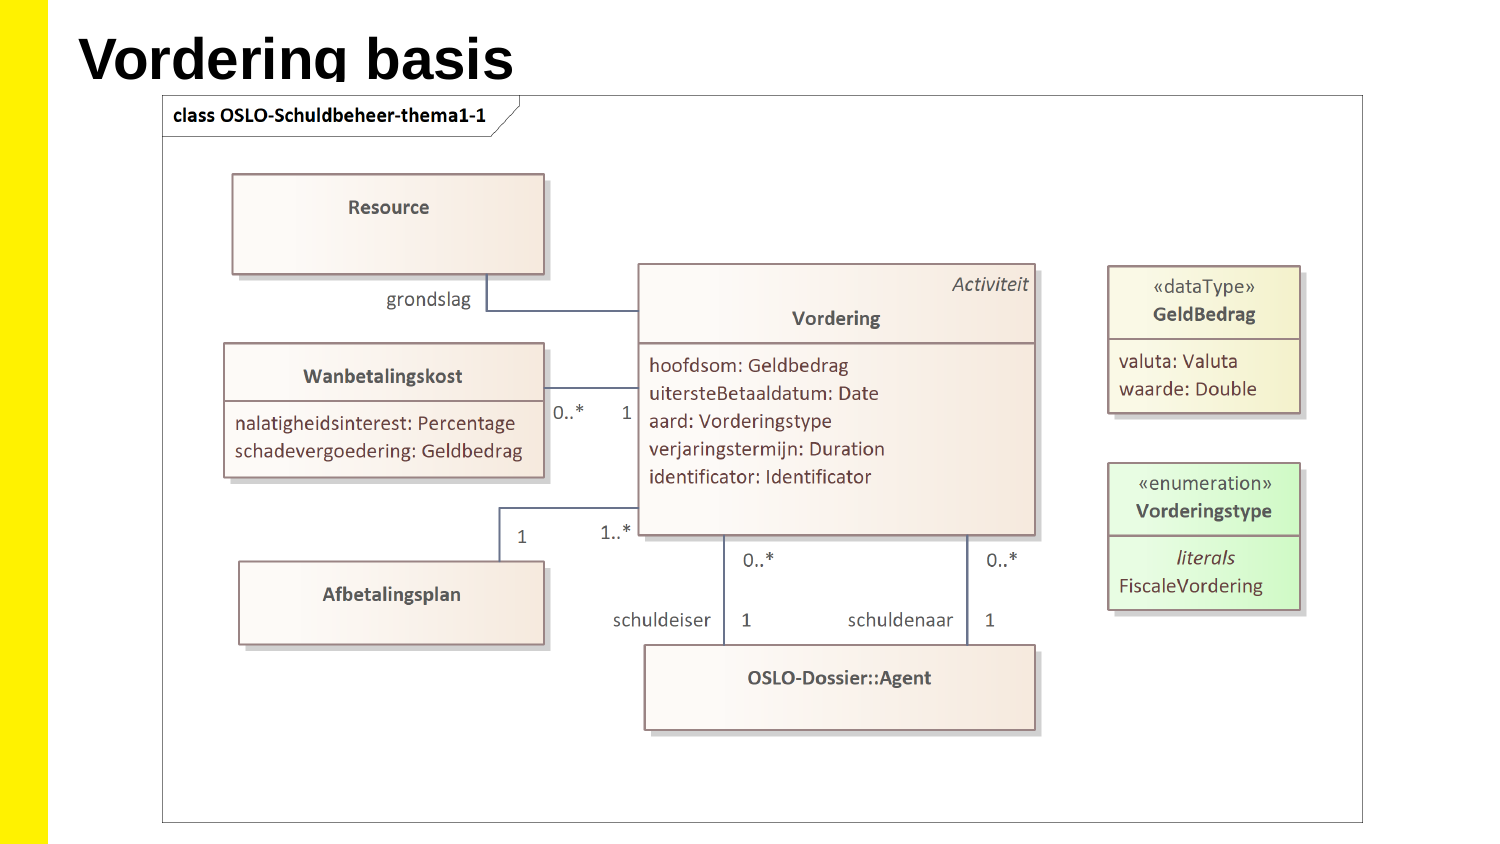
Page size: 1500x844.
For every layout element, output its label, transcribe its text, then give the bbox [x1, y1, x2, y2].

picture [148, 82, 1375, 835]
text_box Vordering basis [62, 7, 1305, 105]
